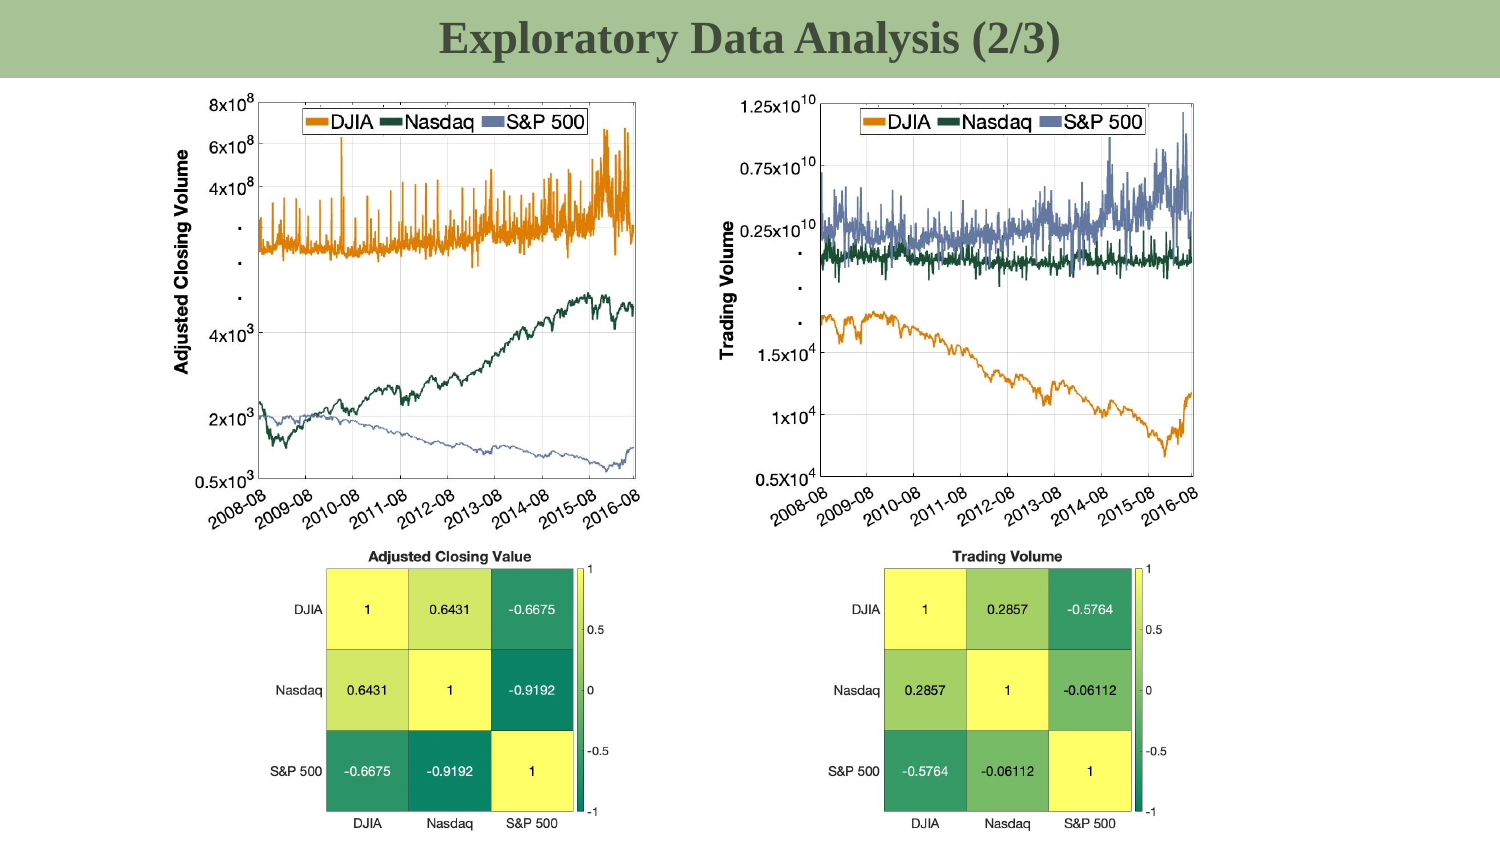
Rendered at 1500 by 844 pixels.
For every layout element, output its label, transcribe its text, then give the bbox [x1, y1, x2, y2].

picture [270, 546, 618, 844]
picture [827, 546, 1175, 844]
picture [128, 85, 1301, 533]
title Exploratory Data Analysis (2/3) [0, 0, 1500, 78]
